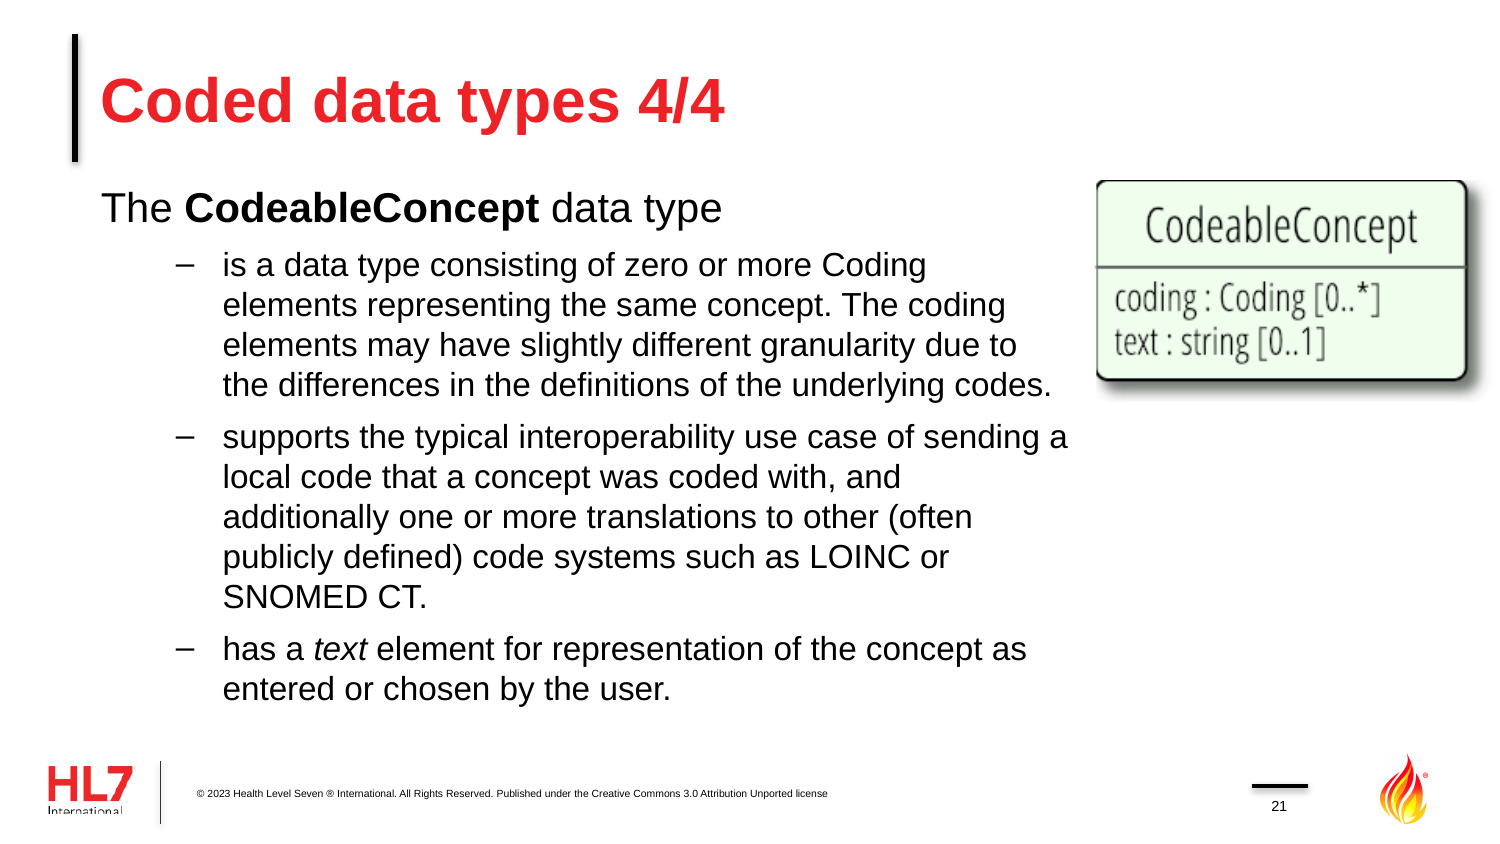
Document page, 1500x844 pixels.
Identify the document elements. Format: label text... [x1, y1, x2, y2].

list The CodeableConcept data type is a data type consisting of zero or more Coding elements representing the same concept. The coding elements may have slightly different granularity due to the differences in the definitions of the underlying codes. supports the typical interoperability use case of sending a local code that a concept was coded with, and additionally one or more translations to other (often publicly defined) code systems such as LOINC or SNOMED CT. has a text element for representation of the concept as entered or chosen by the user. [100, 180, 1072, 765]
title Coded data types 4/4 [100, 33, 1451, 163]
picture [1055, 180, 1500, 403]
picture [1380, 753, 1428, 824]
footer © 2023 Health Level Seven ® International. All Rights Reserved. Published under the Creative Commons 3.0 Attribution Unported license [196, 786, 941, 813]
slide_number 21 [1257, 788, 1302, 815]
